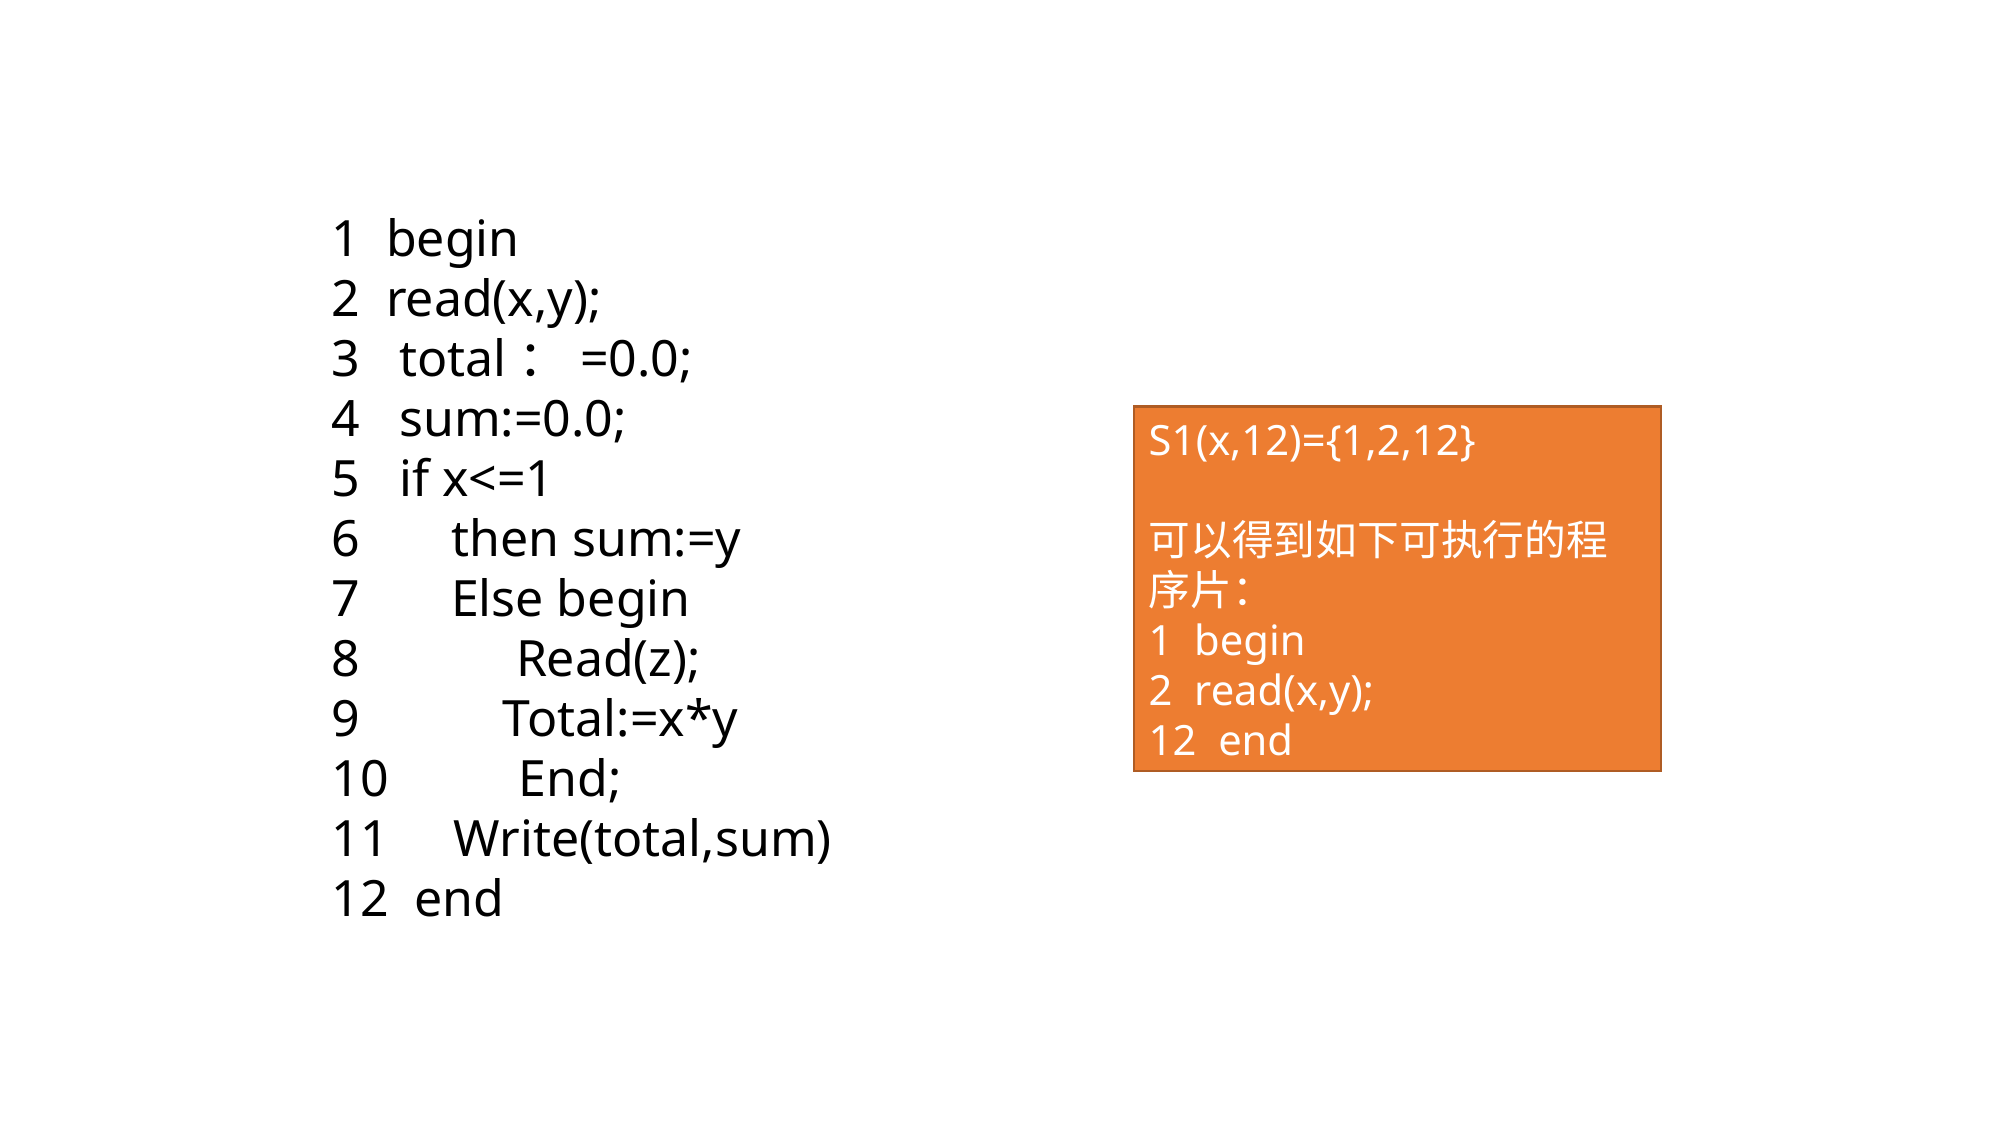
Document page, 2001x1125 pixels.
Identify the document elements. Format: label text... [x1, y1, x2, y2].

text_box S1(x,12)={1,2,12} 可以得到如下可执行的程序片： 1 begin 2 read(x,y); 12 end [1133, 405, 1662, 772]
text_box 1 begin 2 read(x,y); 3 total：=0.0; 4 sum:=0.0; 5 if x<=1 6 then sum:=y 7 Else begin 8 Read(z); 9 Total:=x*y 10 End; 11 Write(total,sum) 12 end [316, 198, 976, 934]
